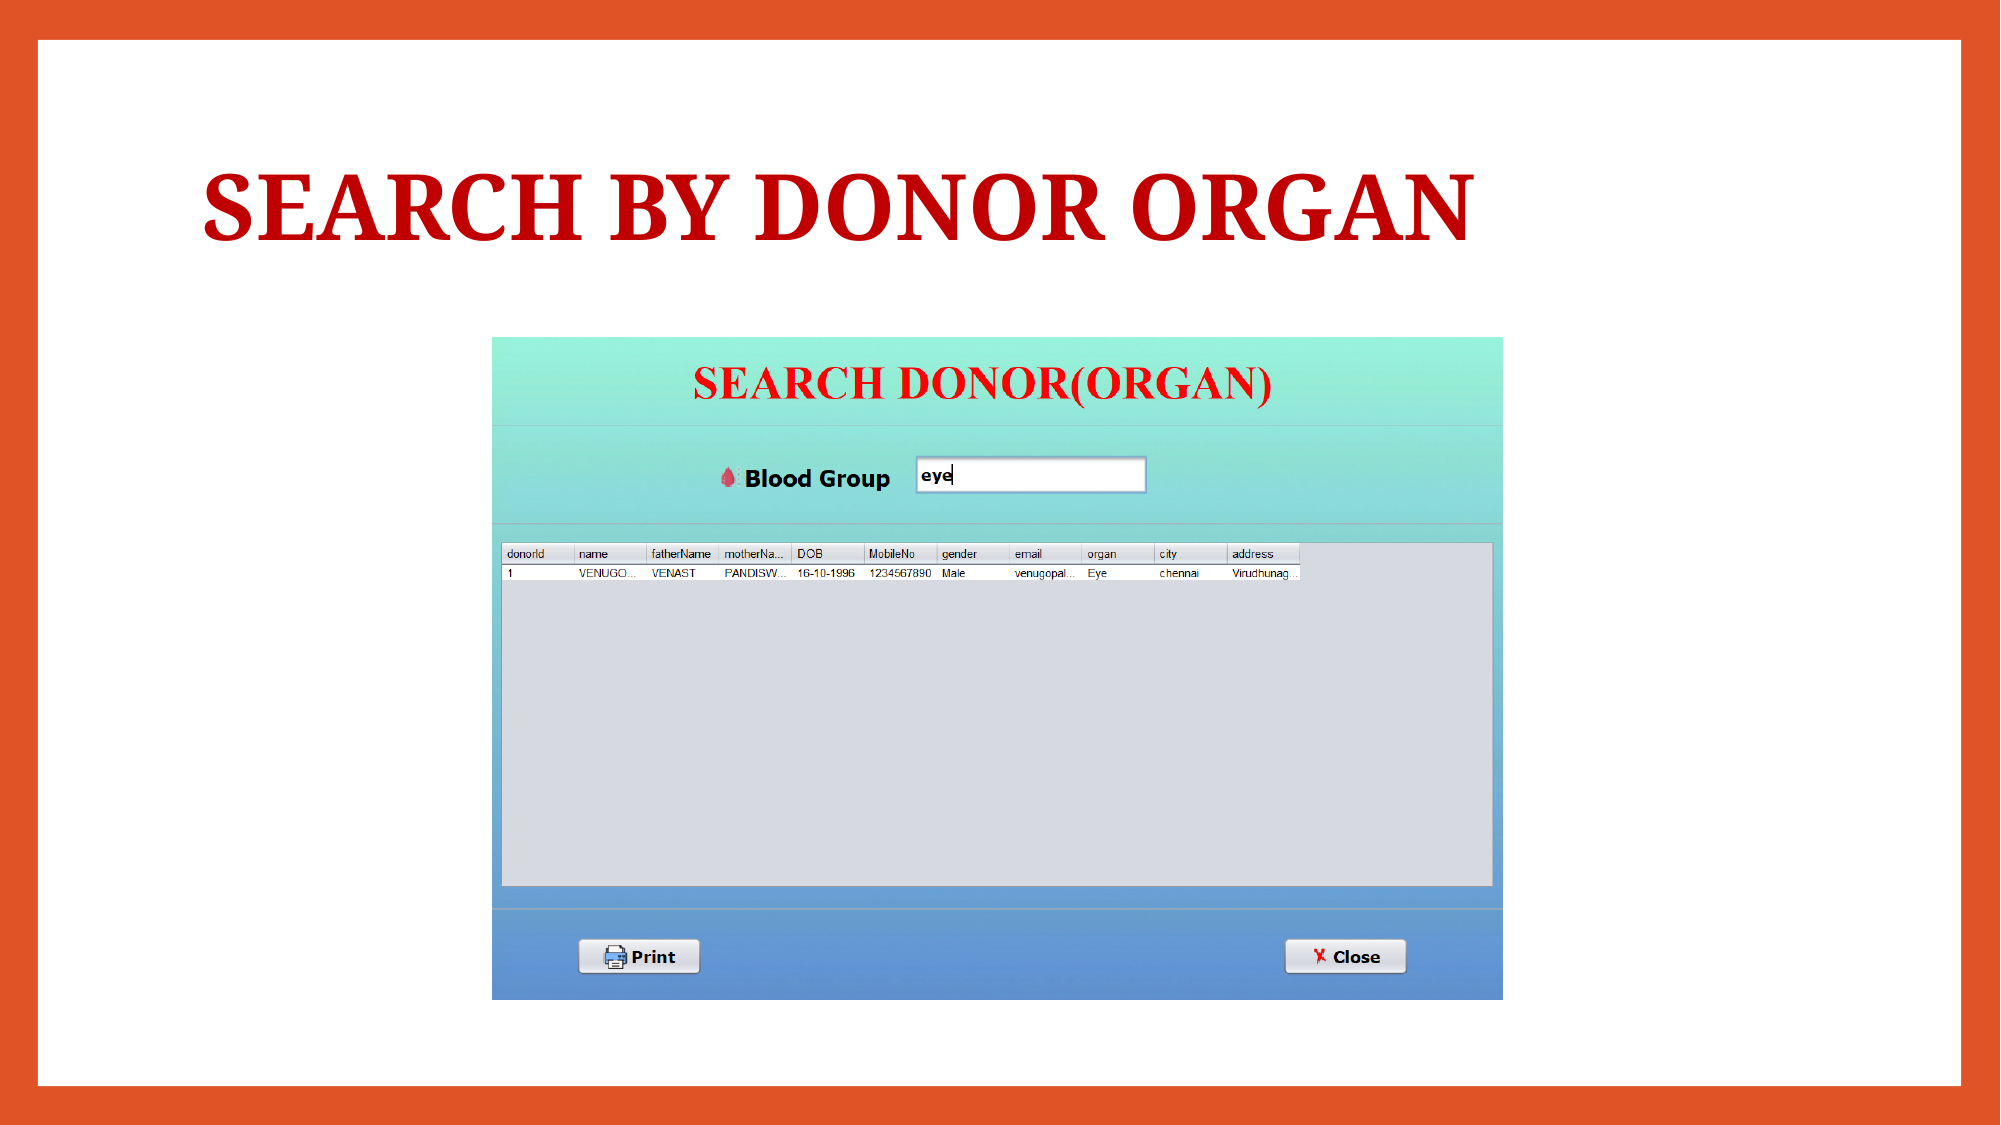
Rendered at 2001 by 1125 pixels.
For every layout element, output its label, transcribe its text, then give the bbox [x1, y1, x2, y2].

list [492, 337, 1503, 1001]
title SEARCH BY DONOR ORGAN [187, 99, 1808, 323]
